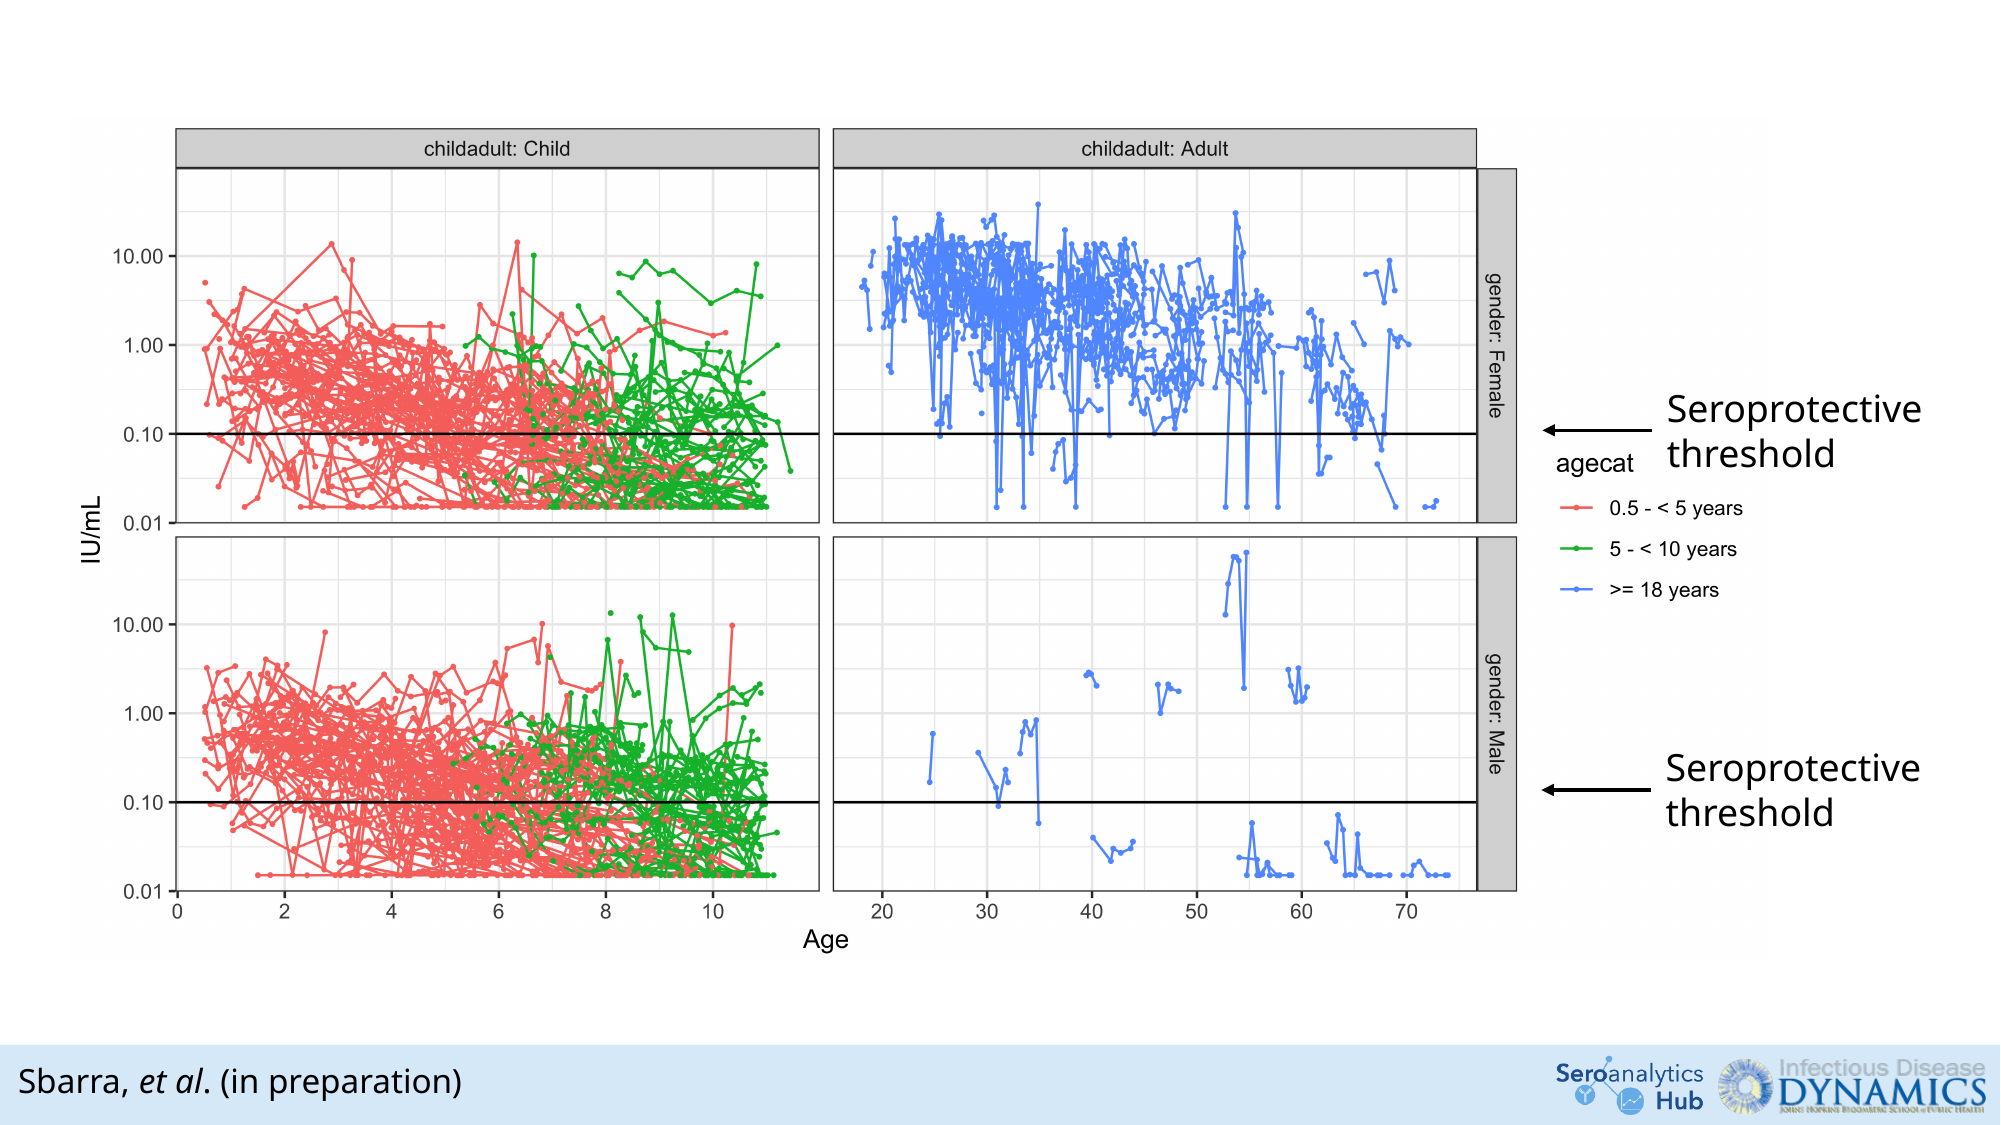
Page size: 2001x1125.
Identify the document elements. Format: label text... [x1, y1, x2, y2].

picture [1719, 1059, 1986, 1115]
text_box Seroprotective threshold [1770, 736, 1947, 842]
text_box Sbarra, et al. (in preparation) [3, 1052, 478, 1108]
text_box Seroprotective threshold [1770, 377, 1948, 482]
picture [67, 114, 1770, 967]
